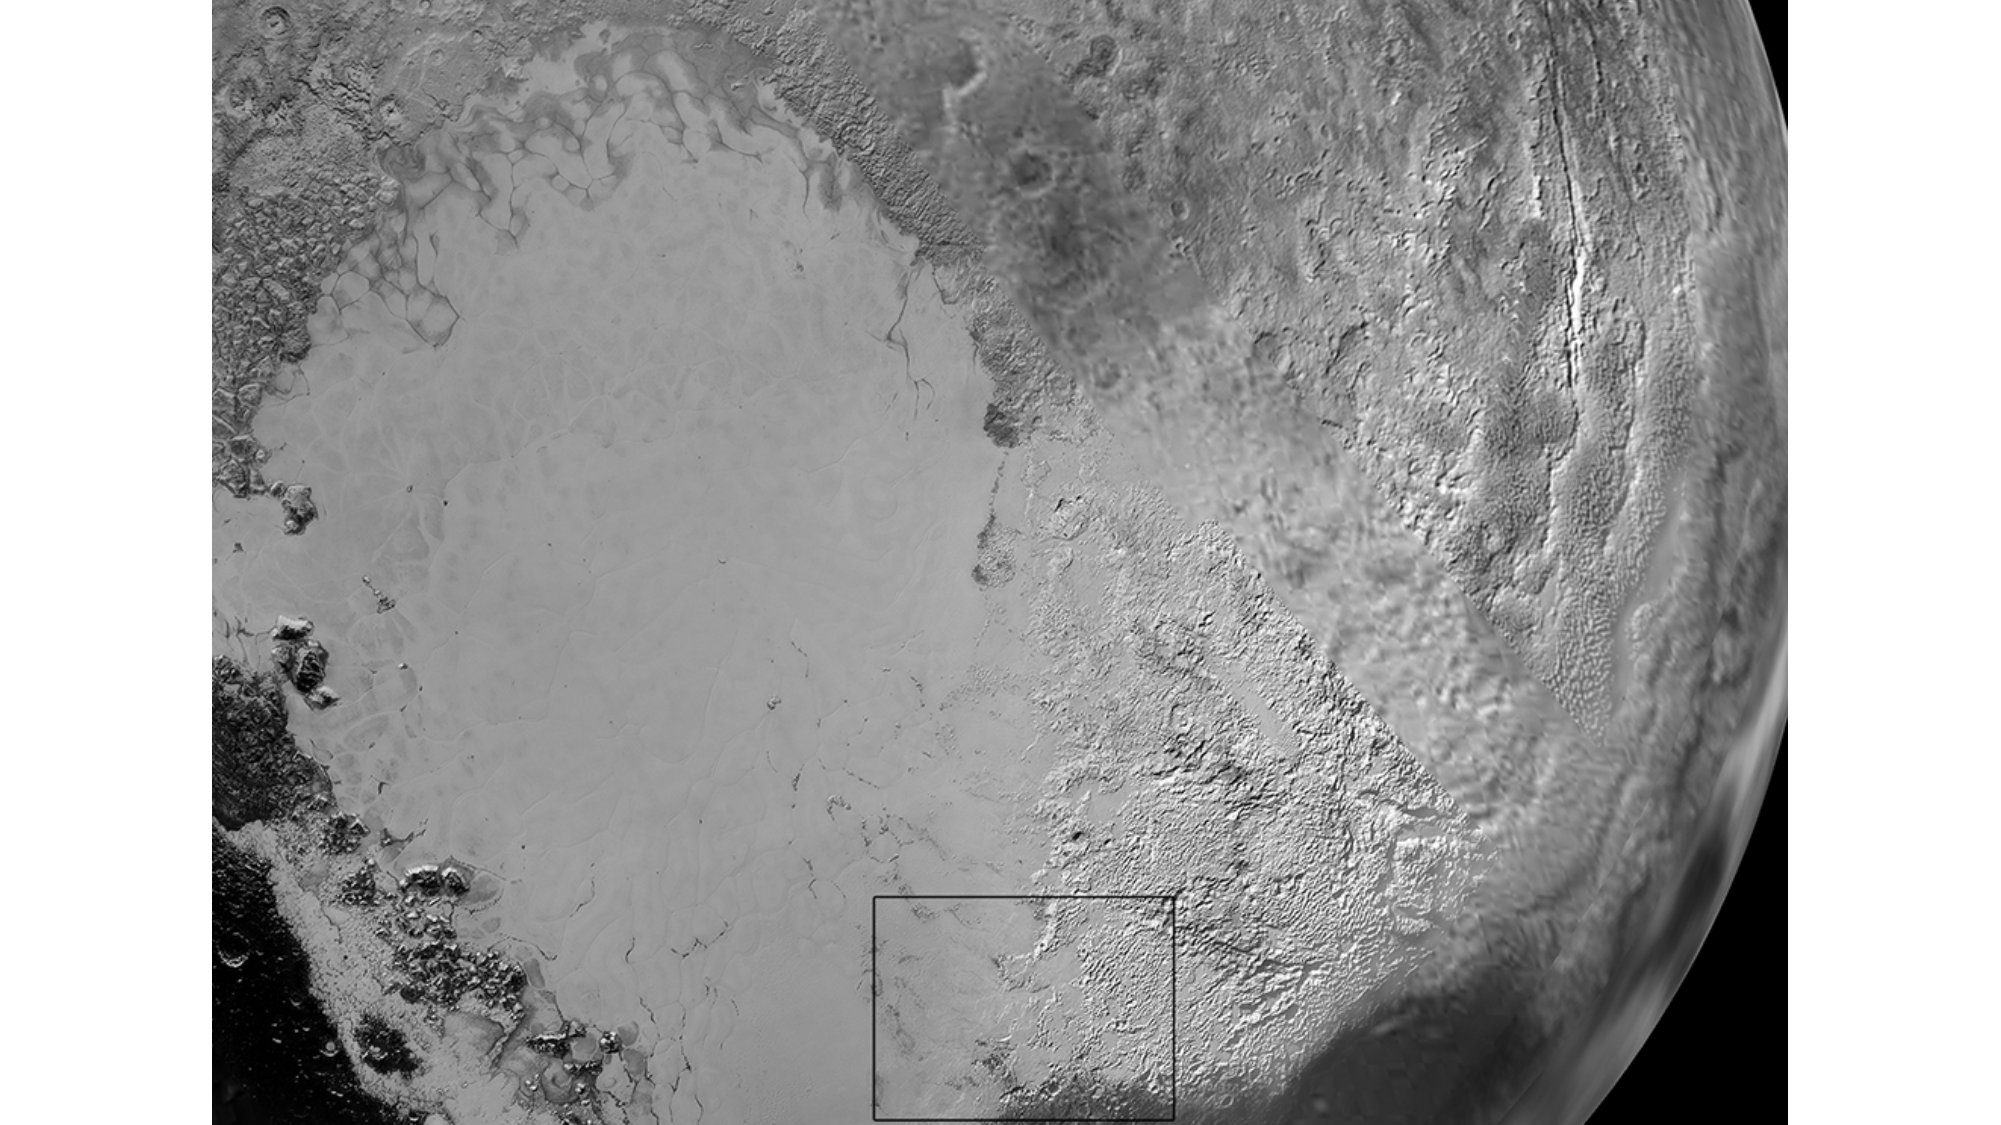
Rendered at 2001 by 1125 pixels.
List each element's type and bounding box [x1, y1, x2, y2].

picture [212, 0, 1788, 1125]
